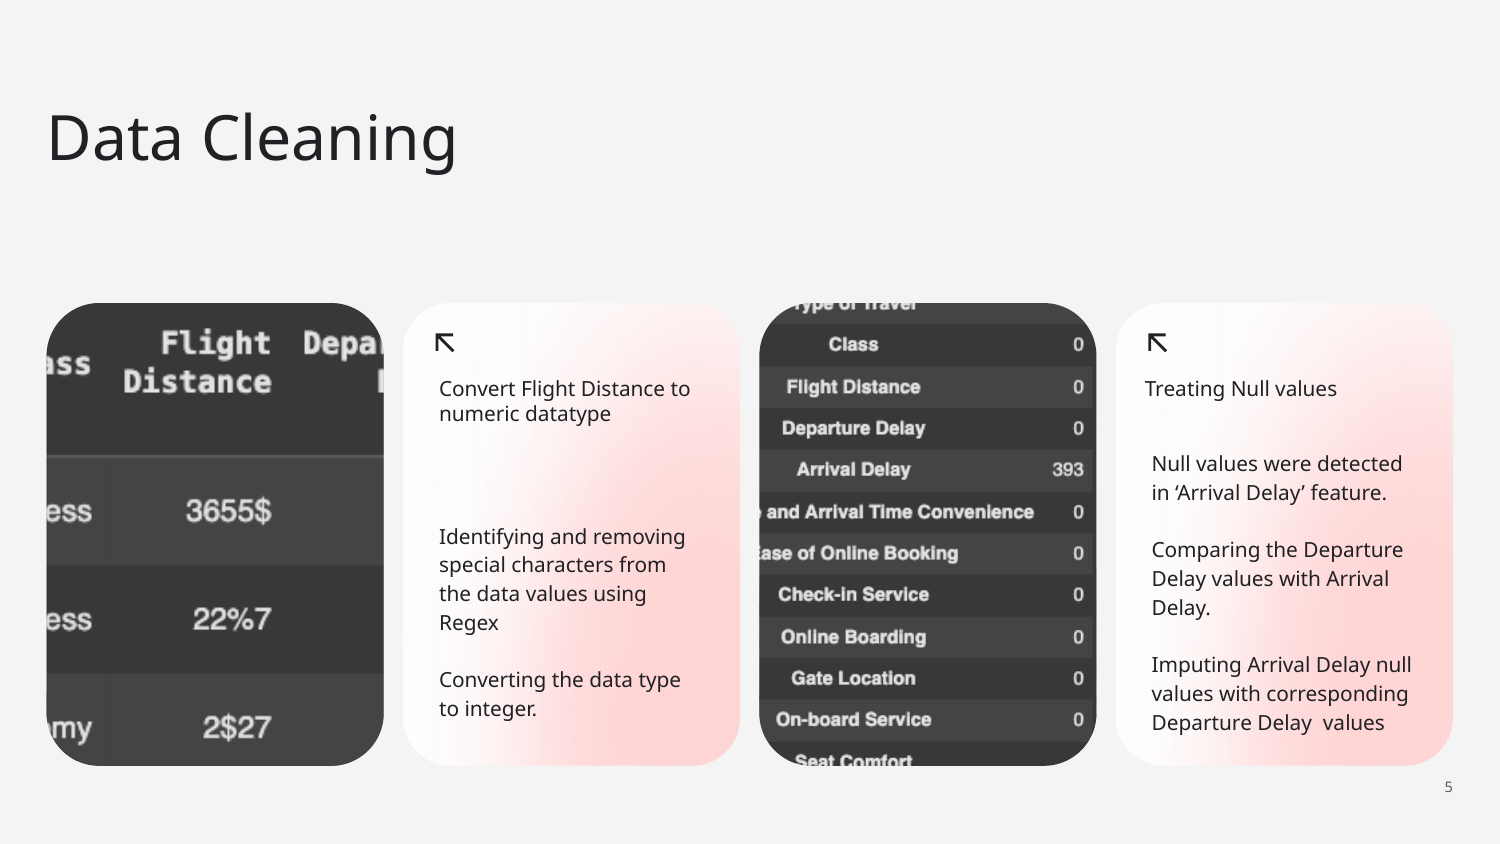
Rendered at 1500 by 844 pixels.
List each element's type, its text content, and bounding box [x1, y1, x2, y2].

picture [759, 302, 1097, 767]
slide_number ‹#› [1403, 774, 1453, 799]
picture [1115, 302, 1454, 766]
picture [402, 302, 741, 766]
title Data Cleaning [46, 98, 1259, 240]
picture [46, 302, 384, 767]
